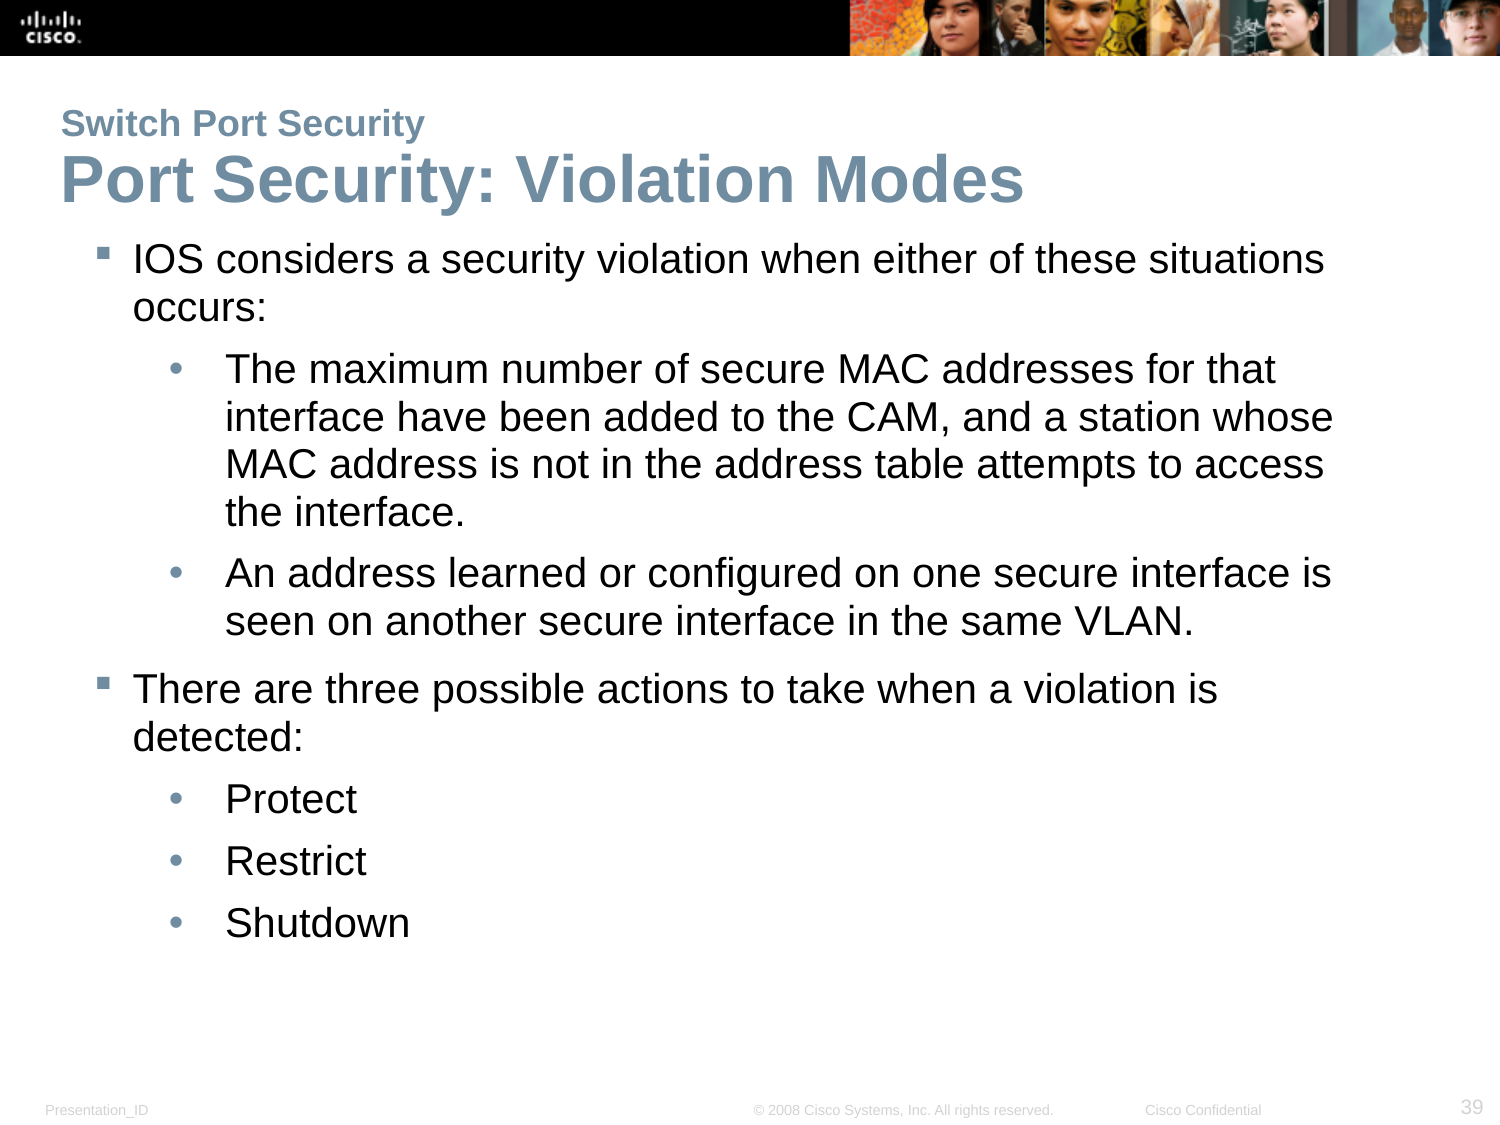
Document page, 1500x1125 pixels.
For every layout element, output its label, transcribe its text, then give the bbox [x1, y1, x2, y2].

picture [0, 0, 1500, 56]
title Switch Port Security Port Security: Violation Modes [47, 85, 1384, 224]
list [83, 230, 1387, 1031]
text_box IOS considers a security violation when either of these situations occurs: The maximum number of secure MAC addresses for that interface have been added to the CAM, and a station whose MAC address is not in the address table attempts to access the interface. An address learned or configured on one secure interface is seen on another secure interface in the same VLAN. There are three possible actions to take when a violation is detected: Protect Restrict Shutdown [80, 229, 1383, 1030]
